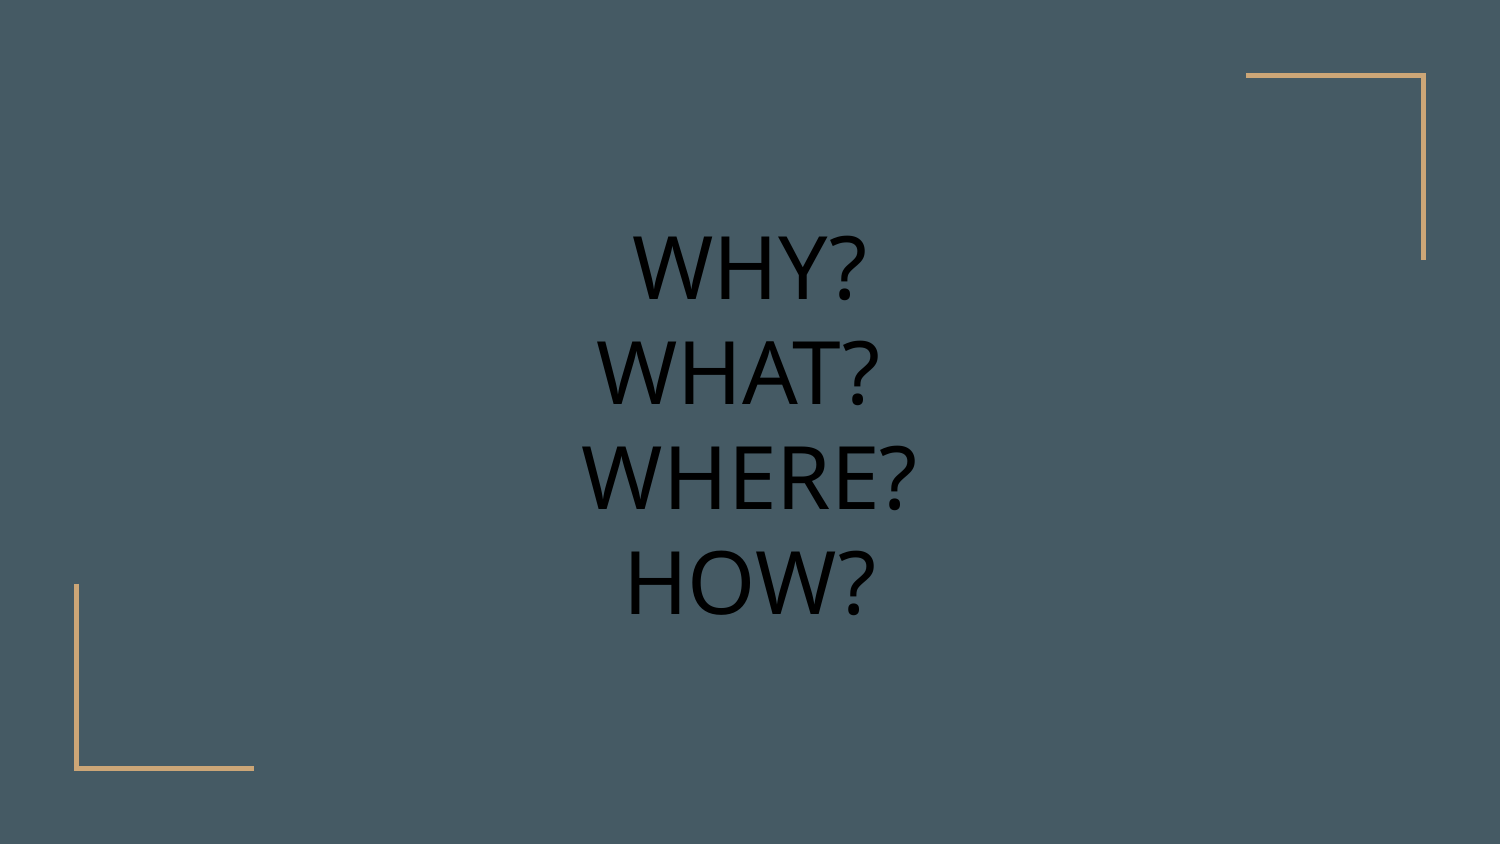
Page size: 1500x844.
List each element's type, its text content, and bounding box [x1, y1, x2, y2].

title WHY? WHAT? WHERE? HOW? [126, 296, 1374, 548]
